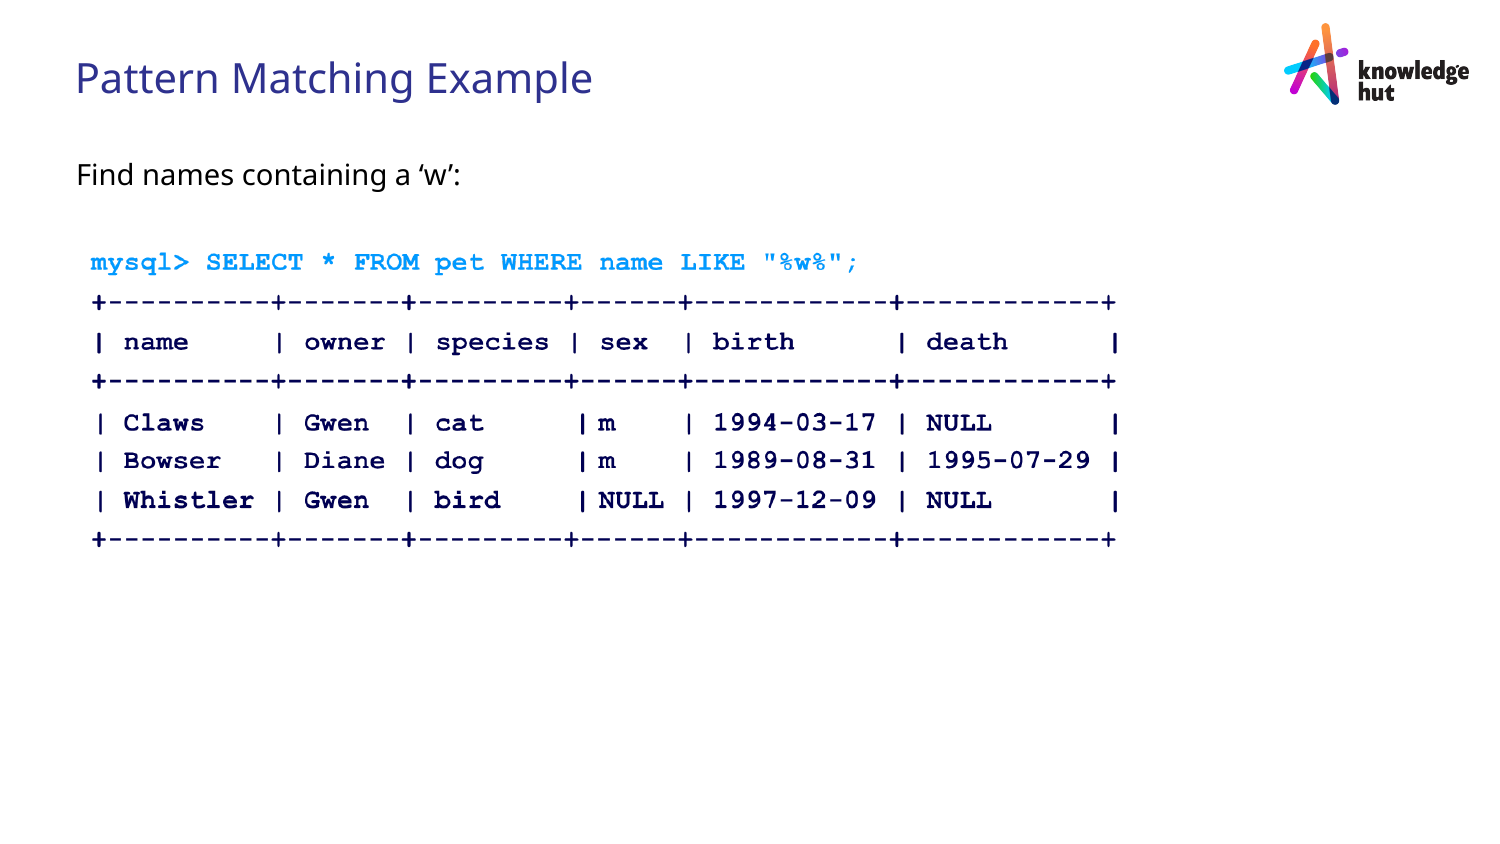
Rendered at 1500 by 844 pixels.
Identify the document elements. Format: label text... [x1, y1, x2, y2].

picture [1284, 23, 1469, 105]
text_box Find names containing a ‘w’: [61, 148, 1253, 199]
picture [74, 237, 1141, 574]
text_box Pattern Matching Example [60, 43, 609, 109]
